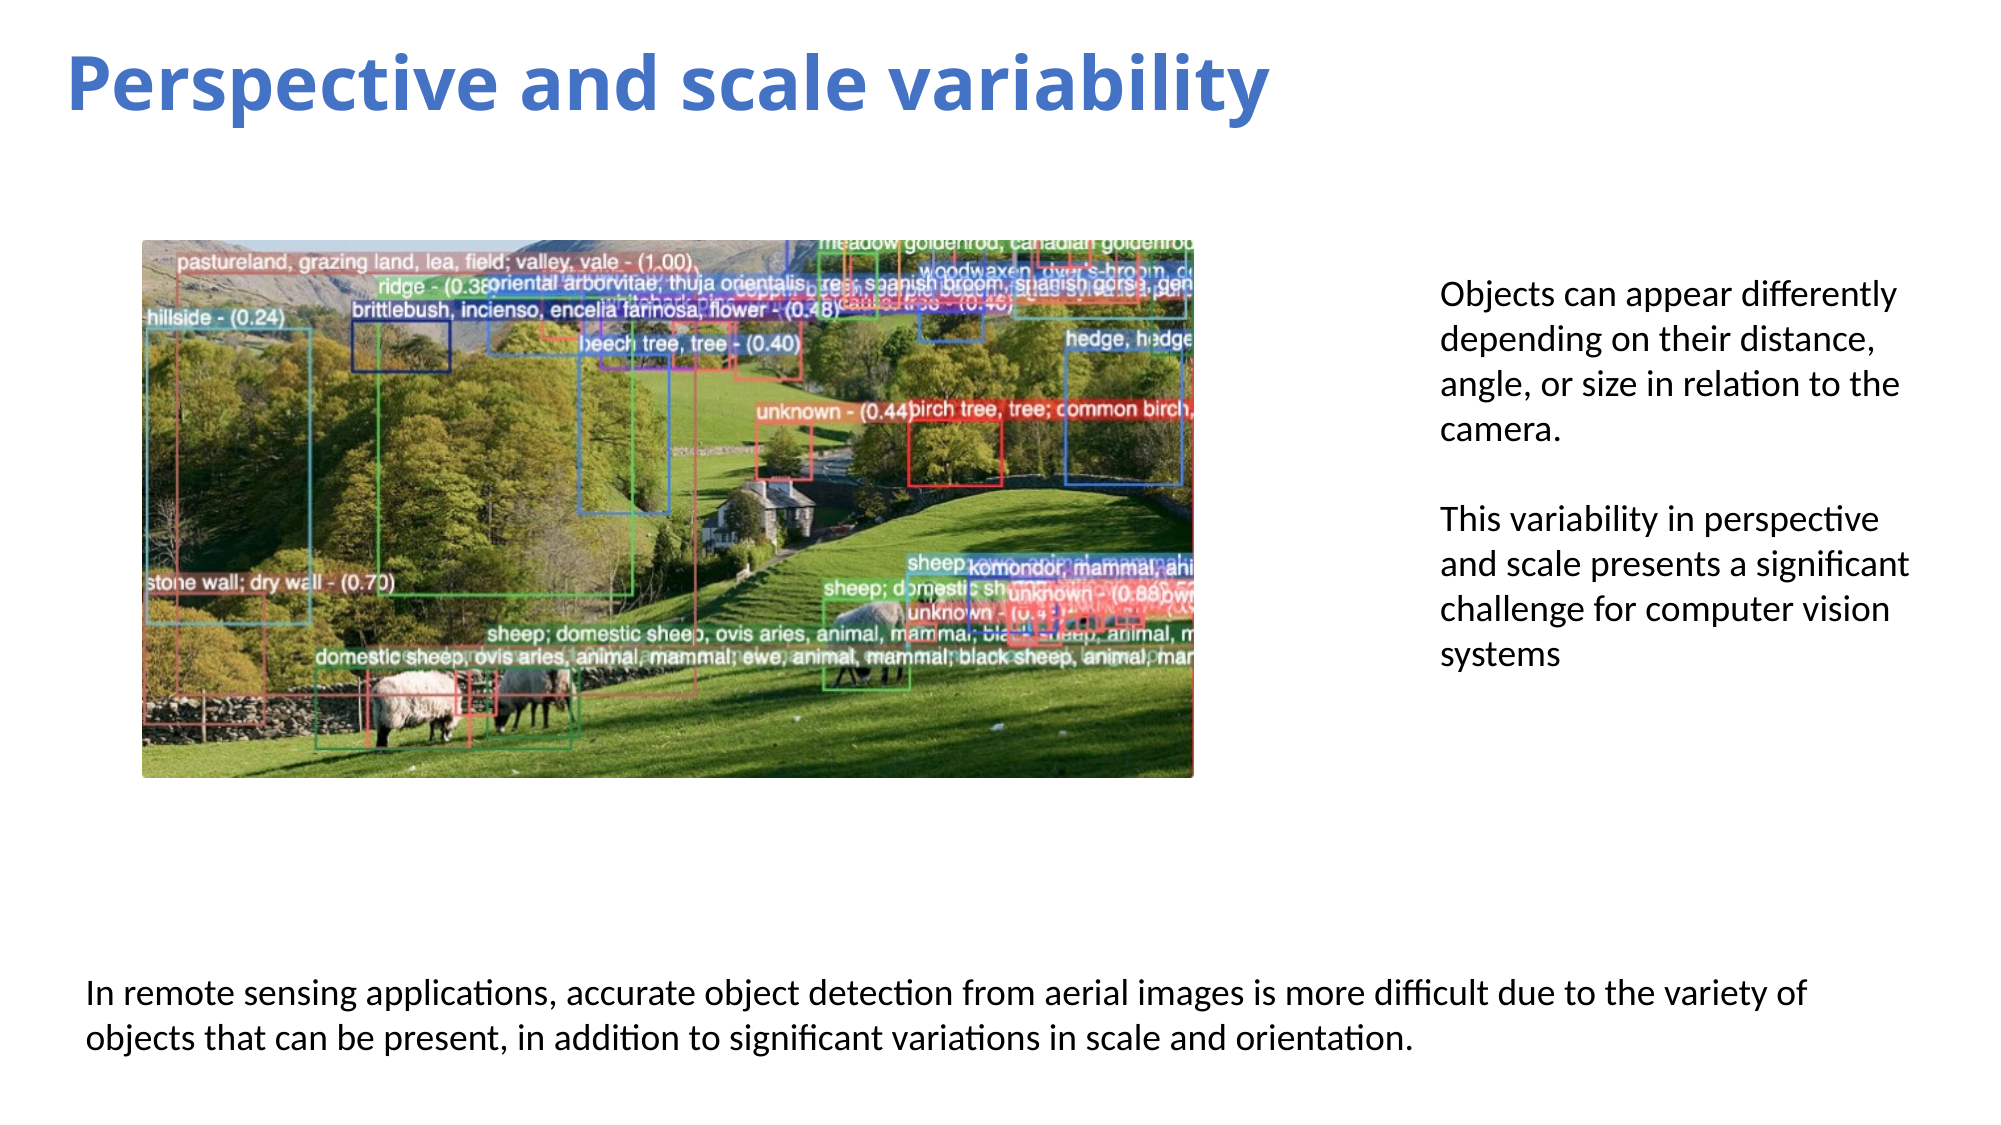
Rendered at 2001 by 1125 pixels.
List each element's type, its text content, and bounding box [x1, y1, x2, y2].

text_box Objects can appear differently depending on their distance, angle, or size in relation to the camera. This variability in perspective and scale presents a significant challenge for computer vision systems [1425, 261, 1943, 682]
picture [142, 240, 1194, 778]
text_box In remote sensing applications, accurate object detection from aerial images is more difficult due to the variety of objects that can be present, in addition to significant variations in scale and orientation. [70, 960, 1943, 1066]
title Perspective and scale variability [50, 31, 1961, 142]
